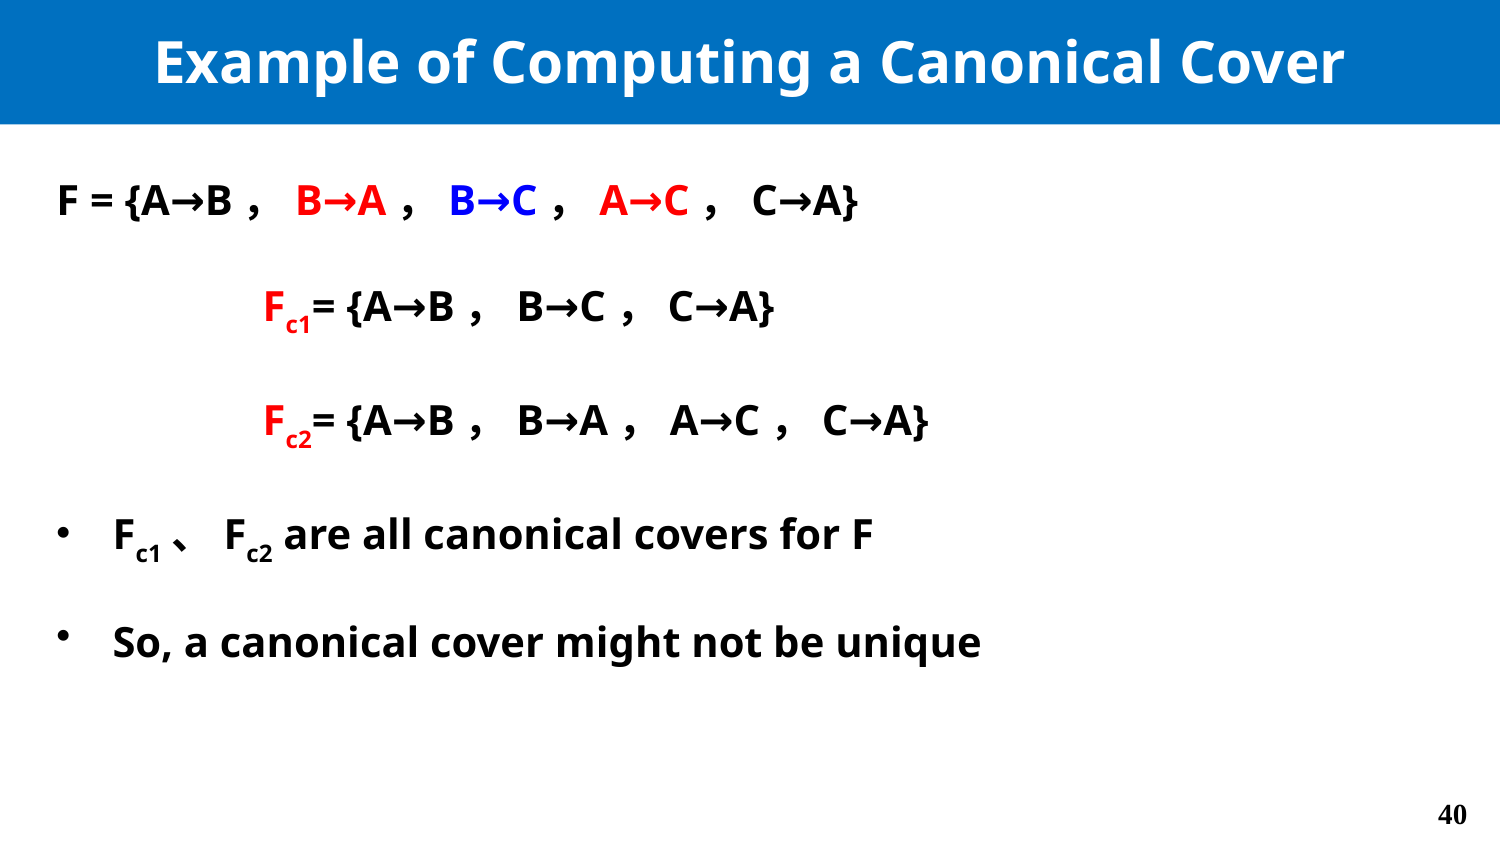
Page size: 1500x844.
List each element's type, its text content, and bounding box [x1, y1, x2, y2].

list F = {A→B，B→A，B→C，A→C，C→A} Fc1= {A→B，B→C，C→A} Fc2= {A→B，B→A，A→C，C→A} Fc1、Fc2 are all canonical covers for F So, a canonical cover might not be unique [41, 126, 1459, 712]
title Example of Computing a Canonical Cover [0, 0, 1500, 125]
